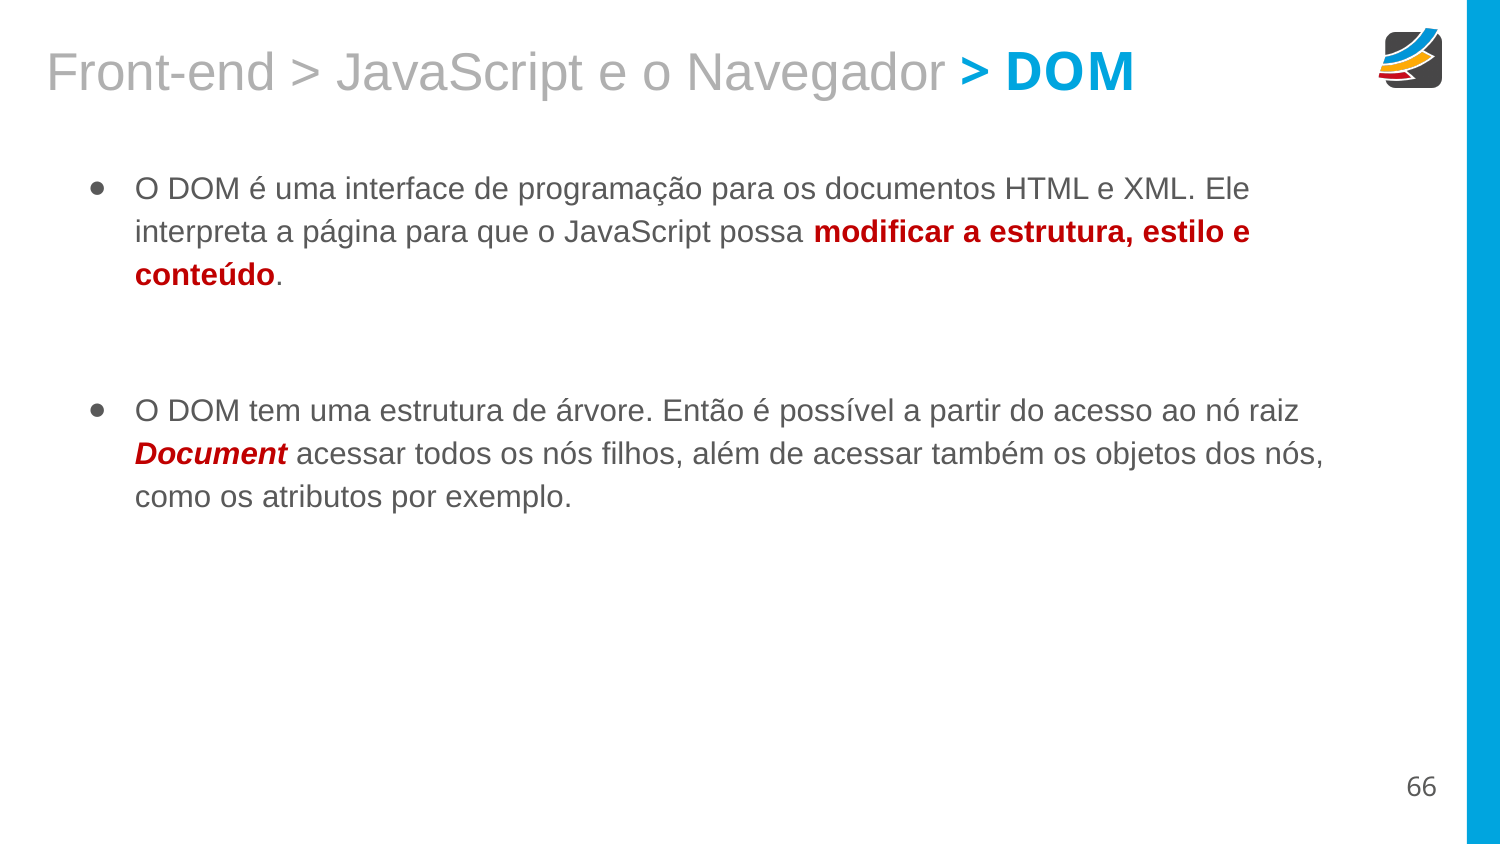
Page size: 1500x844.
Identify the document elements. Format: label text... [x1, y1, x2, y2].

list O DOM é uma interface de programação para os documentos HTML e XML. Ele interpreta a página para que o JavaScript possa modificar a estrutura, estilo e conteúdo. O DOM tem uma estrutura de árvore. Então é possível a partir do acesso ao nó raiz Document acessar todos os nós filhos, além de acessar também os objetos dos nós, como os atributos por exemplo. [44, 147, 1369, 779]
slide_number ‹#› [1391, 754, 1482, 819]
picture [1429, 28, 1442, 88]
title Front-end > JavaScript e o Navegador > DOM [31, 22, 1429, 117]
